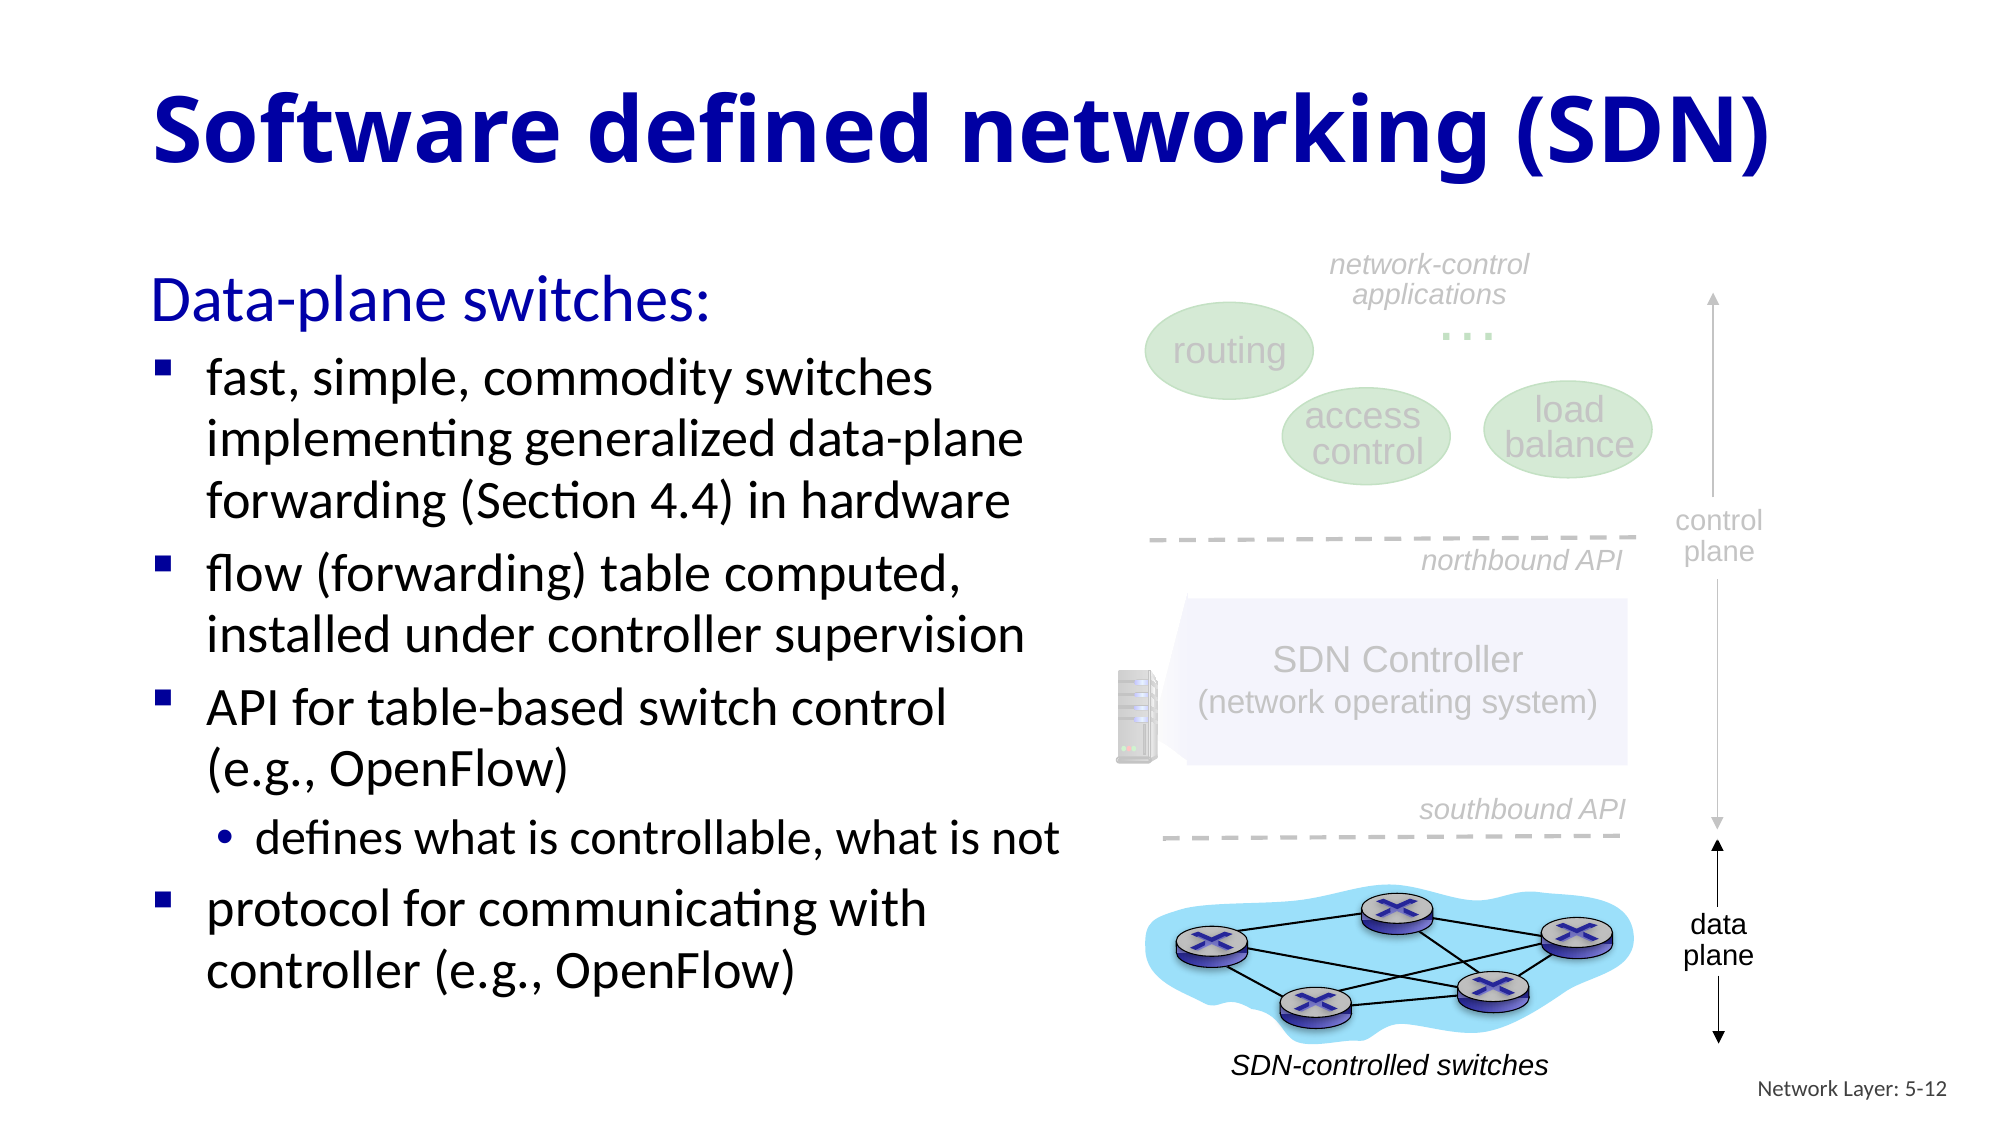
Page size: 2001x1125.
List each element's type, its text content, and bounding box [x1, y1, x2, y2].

slide_number Network Layer: 5-12 [1512, 1056, 1963, 1117]
title Software defined networking (SDN) [137, 59, 1863, 207]
text_box Data-plane switches: fast, simple, commodity switches implementing generalized data-plane forwarding (Section 4.4) in hardware flow (forwarding) table computed, installed under controller supervision API for table-based switch control (e.g., OpenFlow) defines what is controllable, what is not protocol for communicating with controller (e.g., OpenFlow) [135, 259, 1082, 1096]
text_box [1116, 242, 1748, 1091]
text_box [1082, 200, 1762, 841]
